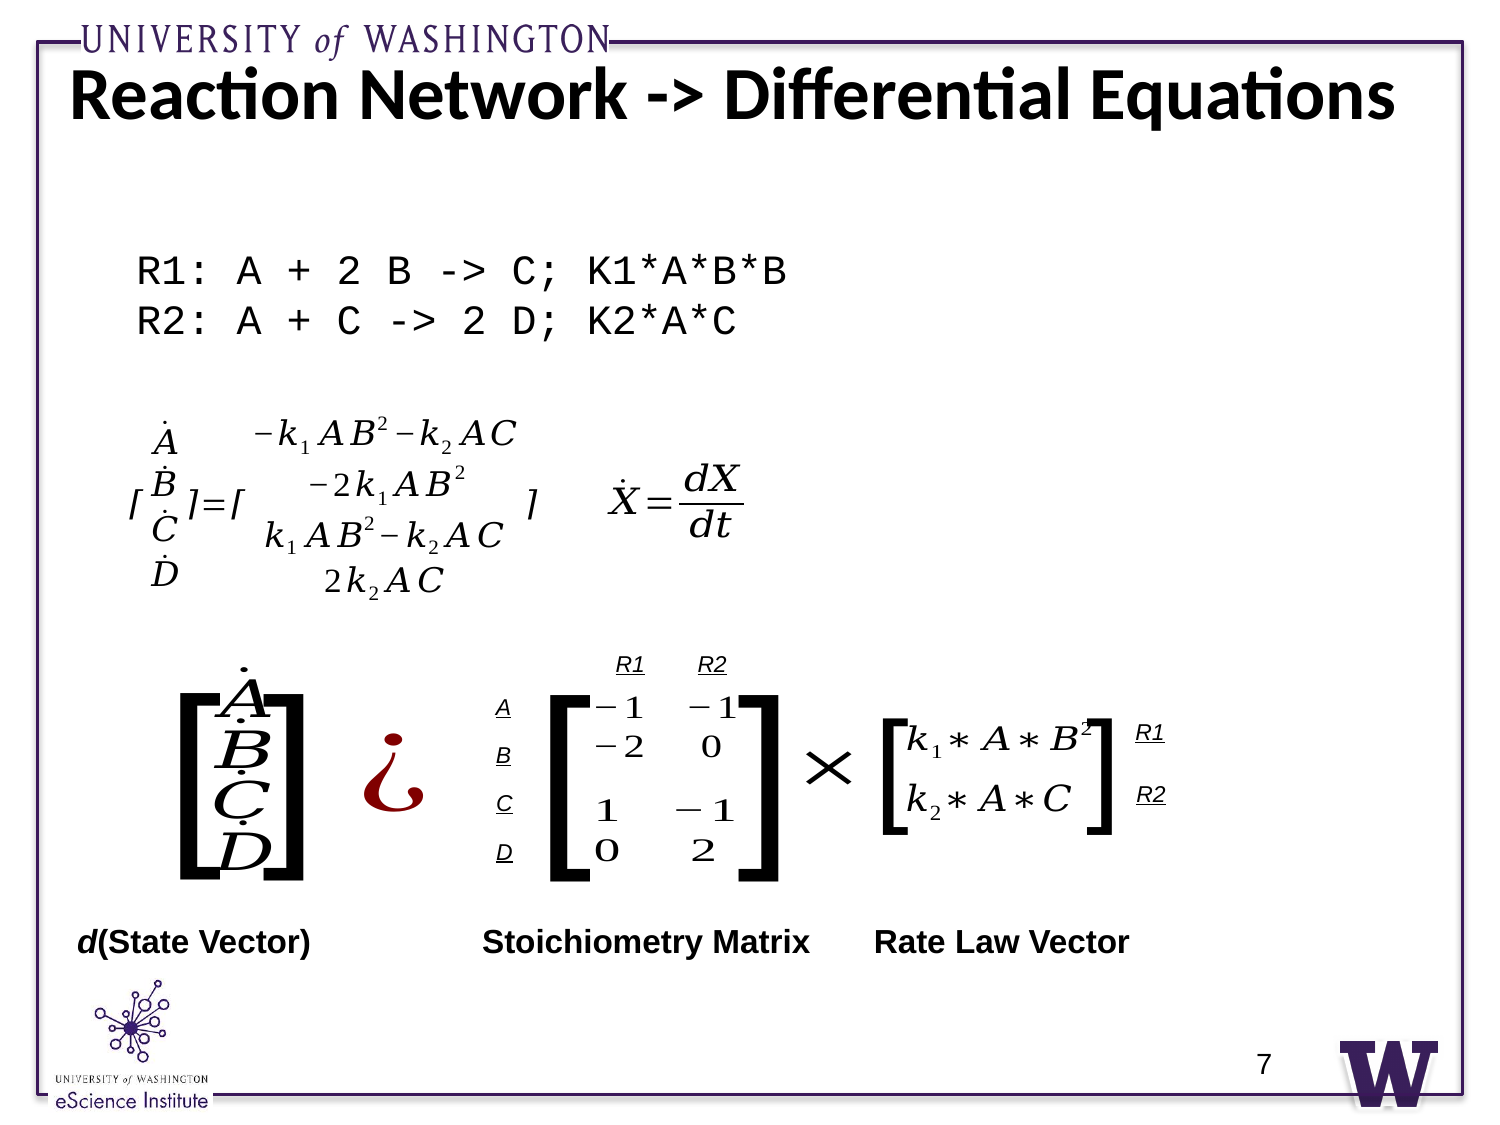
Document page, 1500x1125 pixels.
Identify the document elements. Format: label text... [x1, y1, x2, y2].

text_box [464, 632, 829, 970]
picture [48, 978, 213, 1113]
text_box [858, 676, 1182, 844]
picture [1340, 1096, 1438, 1107]
text_box R1: A + 2 B -> C; K1*A*B*B R2: A + C -> 2 D; K2*A*C [121, 235, 802, 351]
title Reaction Network -> Differential Equations [41, 37, 1425, 175]
picture [1340, 1041, 1438, 1093]
text_box Rate Law Vector [859, 913, 1146, 968]
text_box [60, 630, 334, 969]
slide_number 7 [1241, 1037, 1325, 1098]
picture [81, 24, 609, 37]
